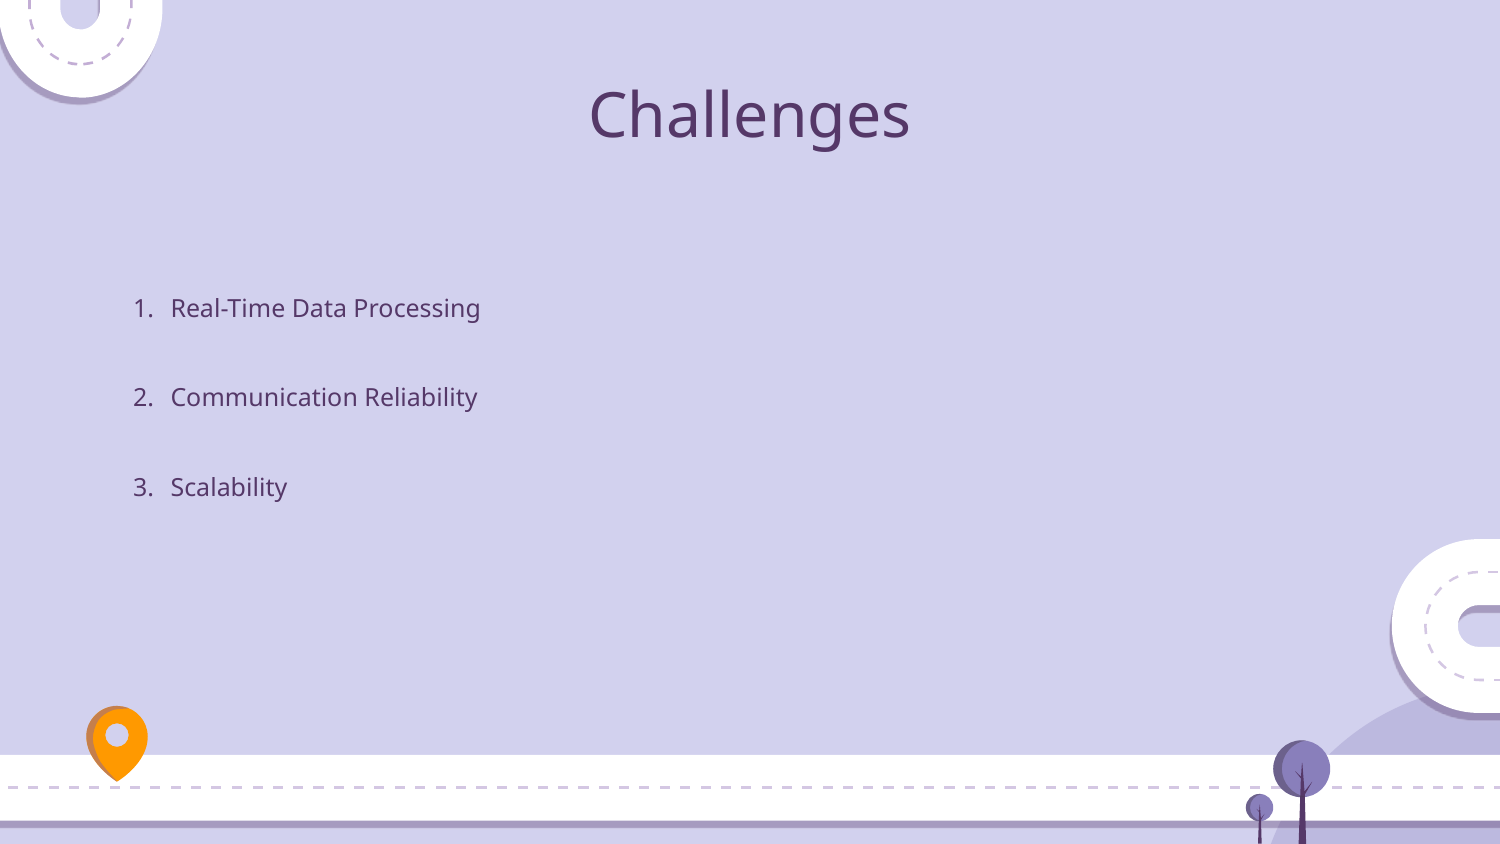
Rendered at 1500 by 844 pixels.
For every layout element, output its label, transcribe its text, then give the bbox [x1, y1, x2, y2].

title Challenges [118, 60, 1382, 155]
subtitle Real-Time Data Processing Communication Reliability Scalability [118, 217, 1459, 604]
